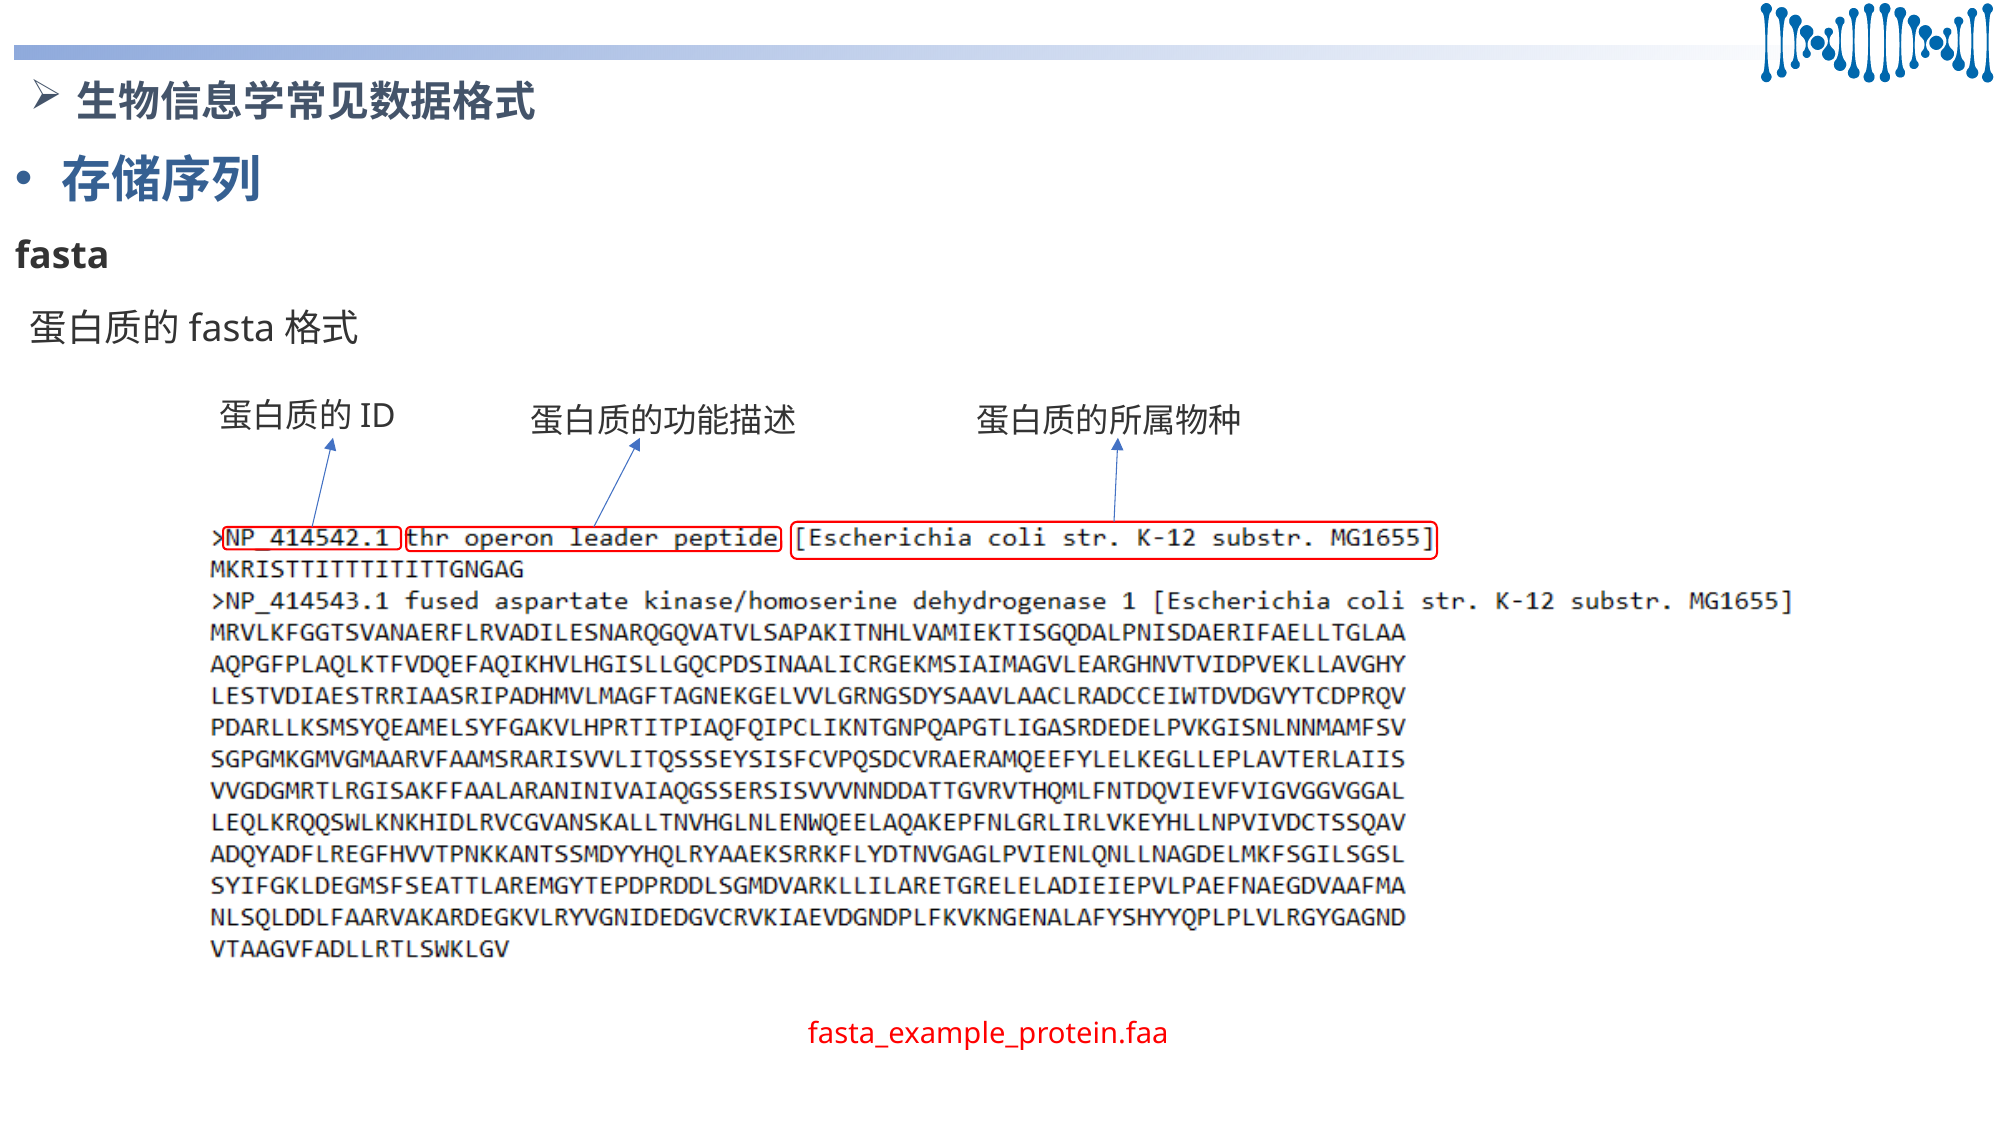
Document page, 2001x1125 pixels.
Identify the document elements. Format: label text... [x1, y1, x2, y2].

text_box [18, 51, 1759, 55]
text_box 蛋白质的fasta格式 [14, 296, 446, 356]
text_box fasta [0, 223, 2000, 283]
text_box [204, 386, 1796, 1058]
text_box 存储序列 [0, 140, 636, 215]
text_box 生物信息学常见数据格式 [14, 67, 593, 132]
picture [1759, 2, 1995, 84]
